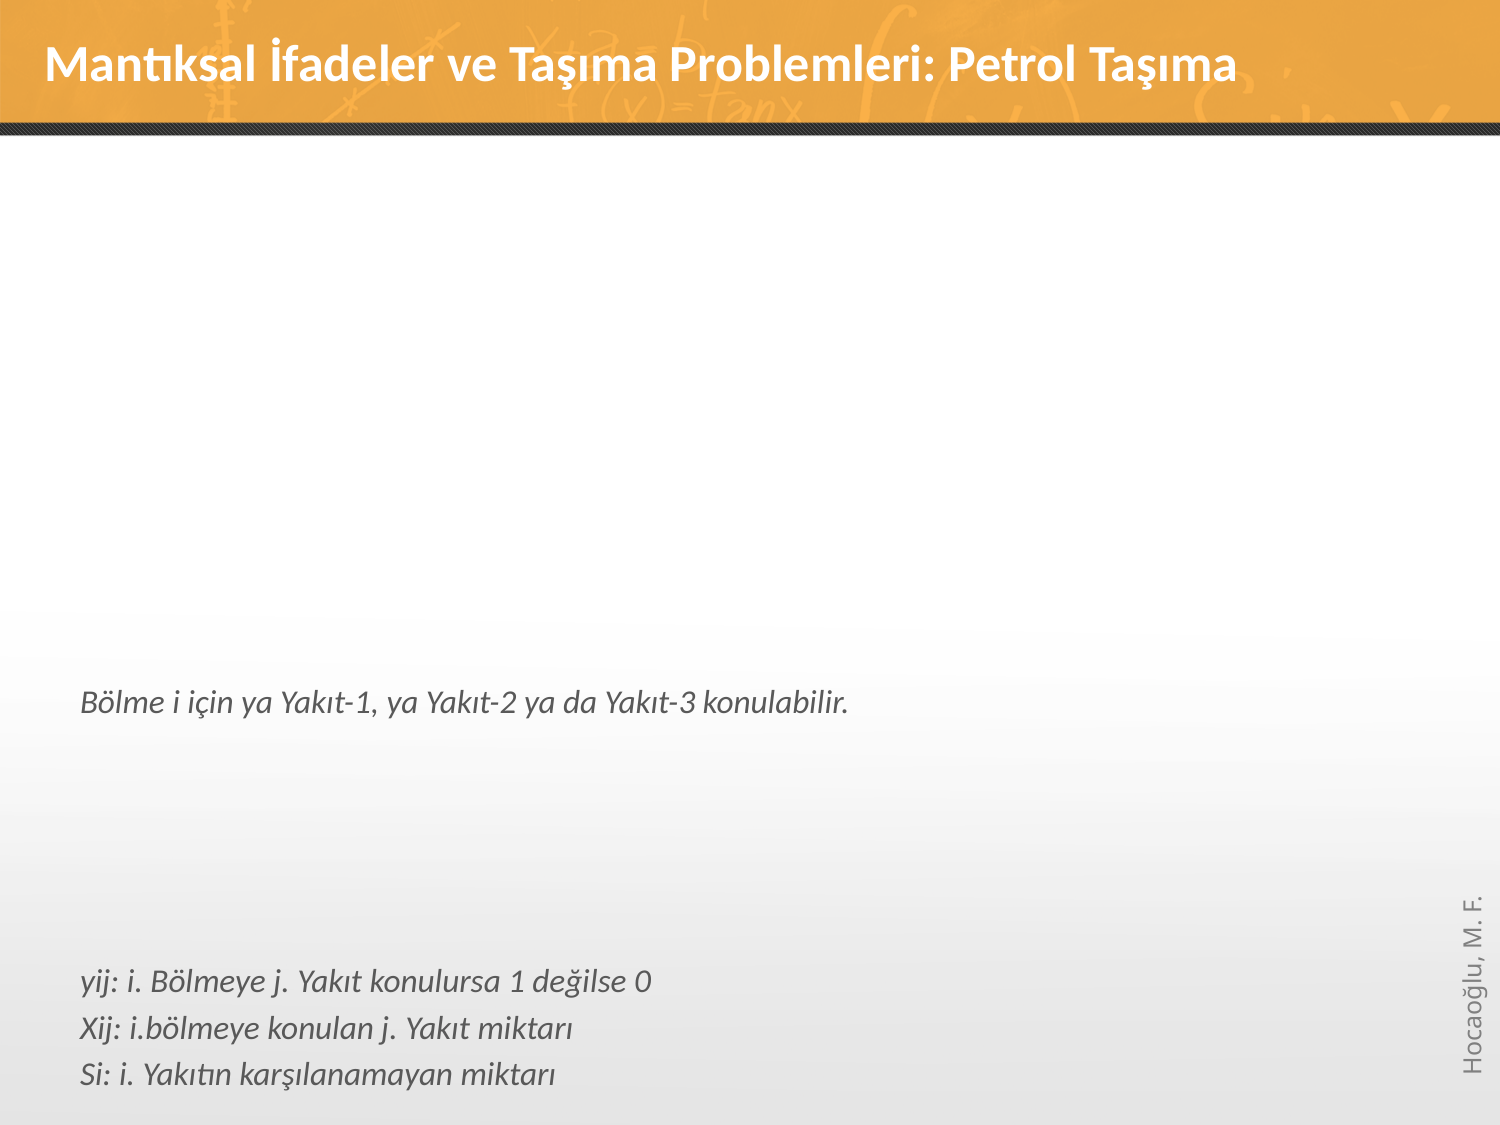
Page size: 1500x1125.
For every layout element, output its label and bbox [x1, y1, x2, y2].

picture [0, 0, 1500, 1125]
title [29, 0, 1444, 126]
